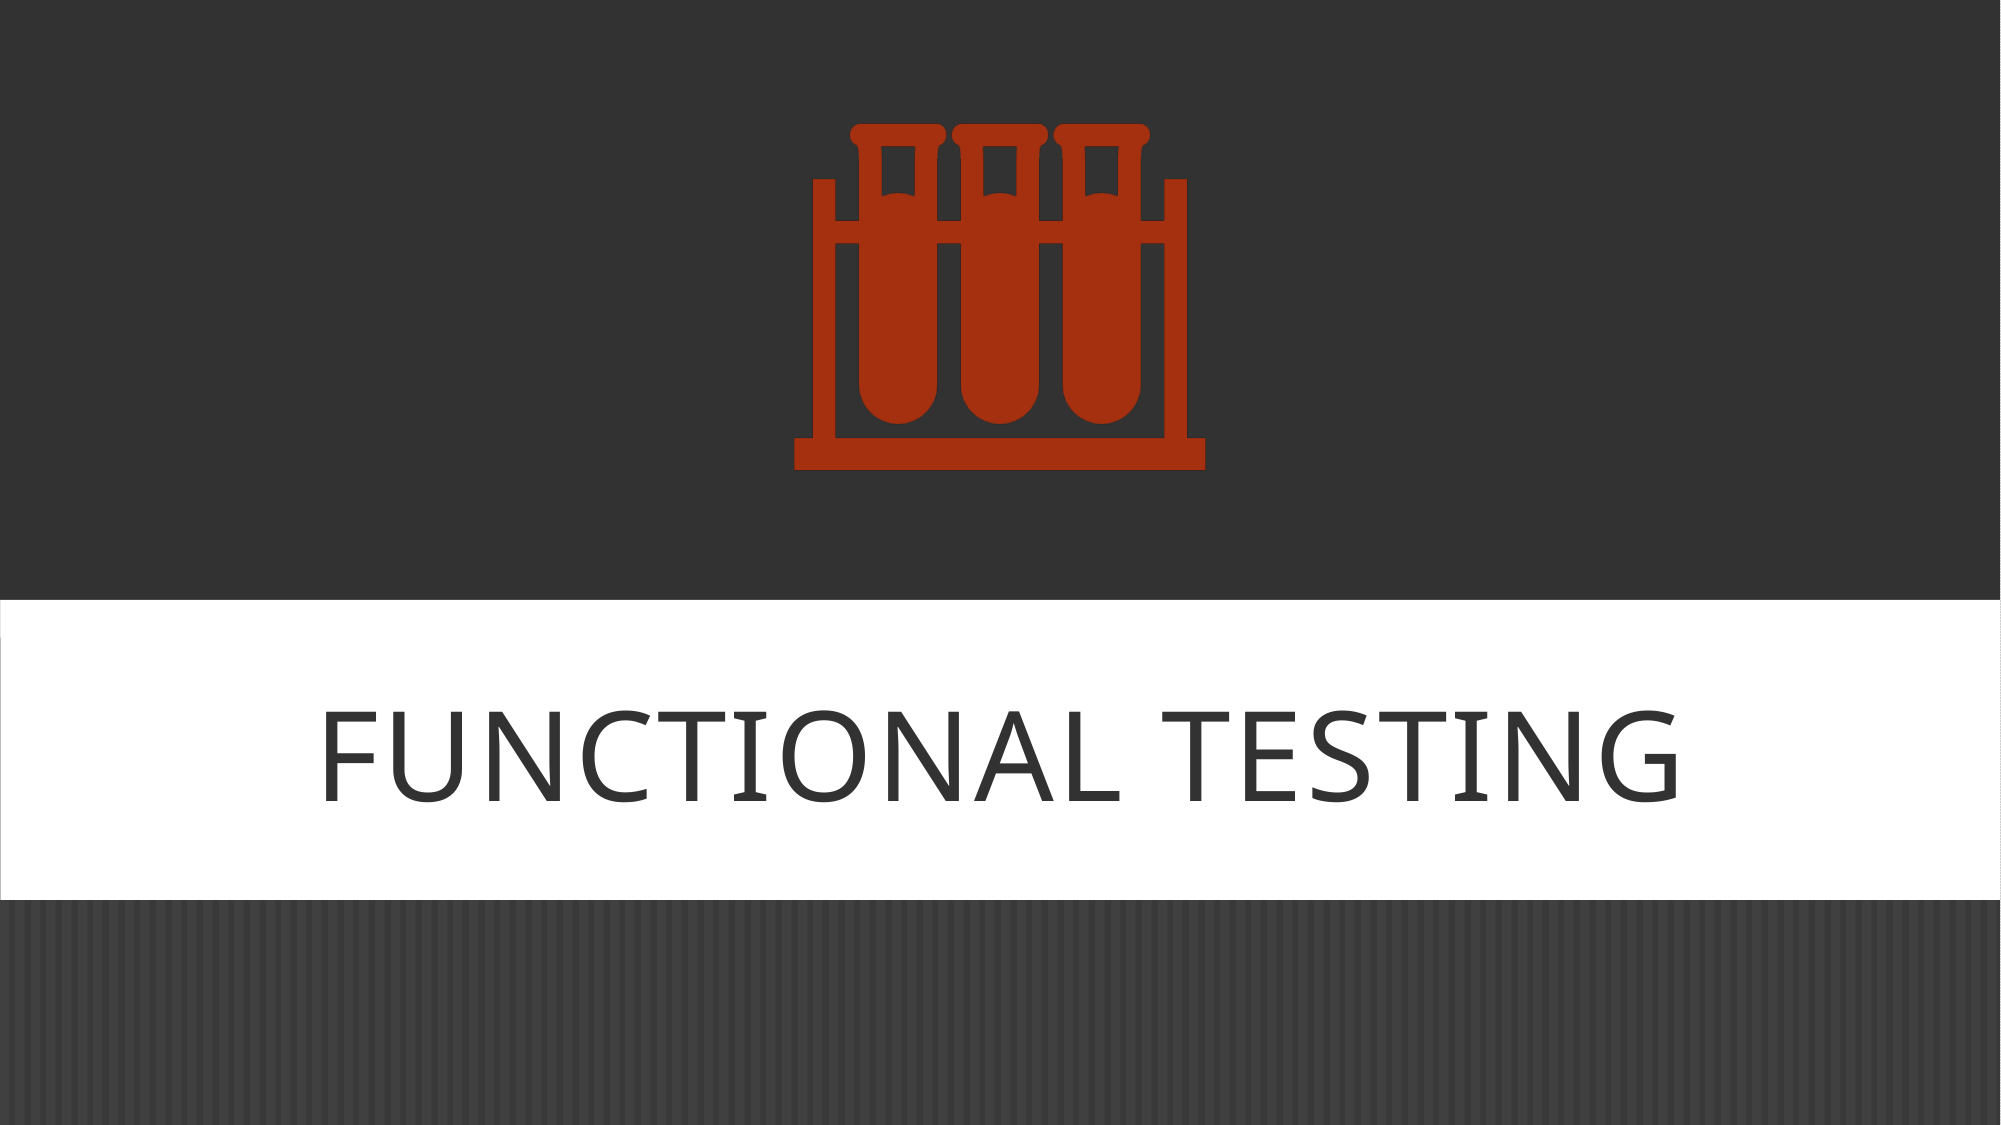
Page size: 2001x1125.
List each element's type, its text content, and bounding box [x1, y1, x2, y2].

title Functional Testing [60, 622, 1942, 908]
picture [777, 75, 1222, 520]
text_box [0, 0, 2000, 599]
text_box [0, 599, 2000, 901]
